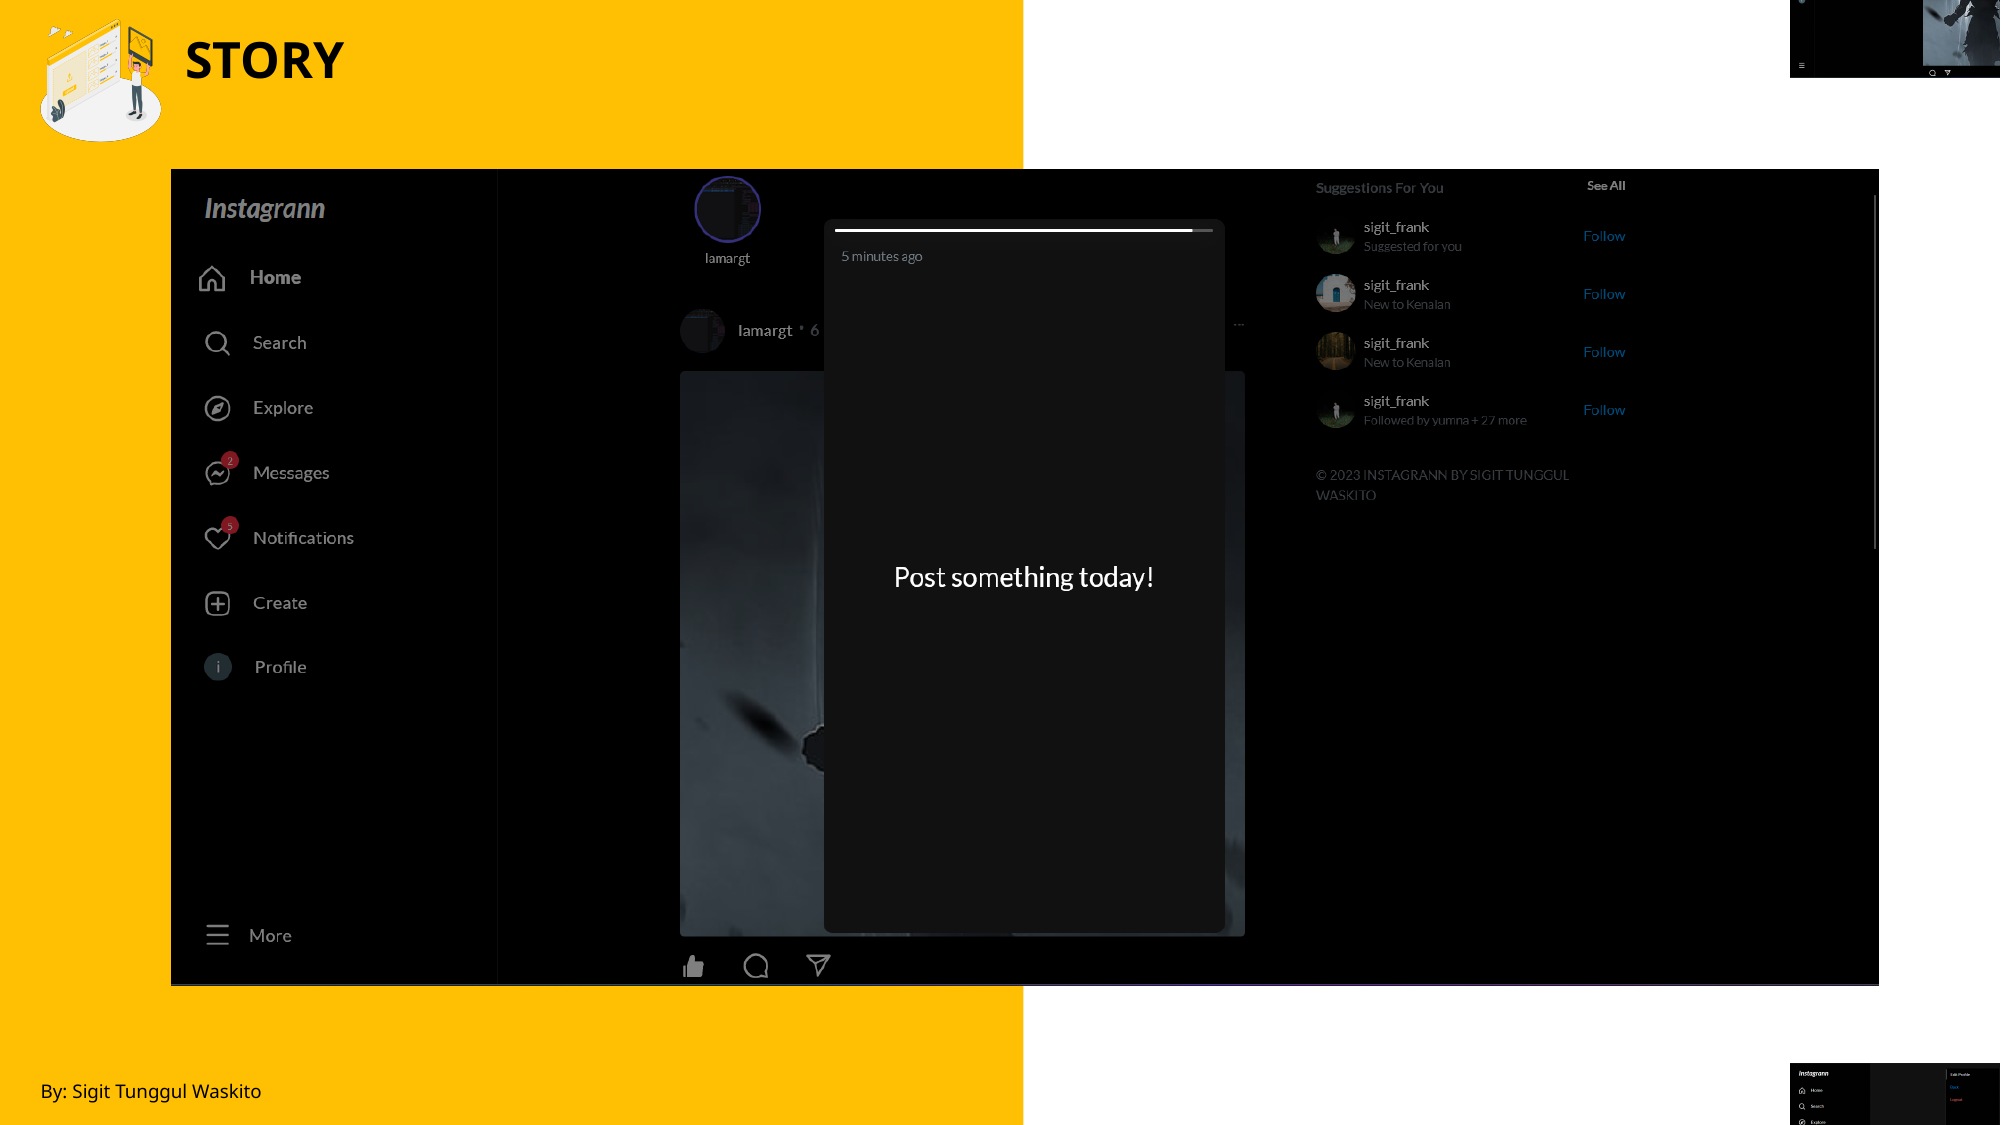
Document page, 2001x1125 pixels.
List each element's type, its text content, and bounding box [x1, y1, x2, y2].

picture [32, 10, 170, 147]
text_box STORY [170, 21, 766, 97]
picture [1790, 1063, 2000, 1125]
picture [1790, 0, 2000, 78]
text_box [0, 0, 1024, 1125]
text_box By: Sigit Tunggul Waskito [25, 1072, 277, 1110]
picture [171, 169, 1879, 986]
